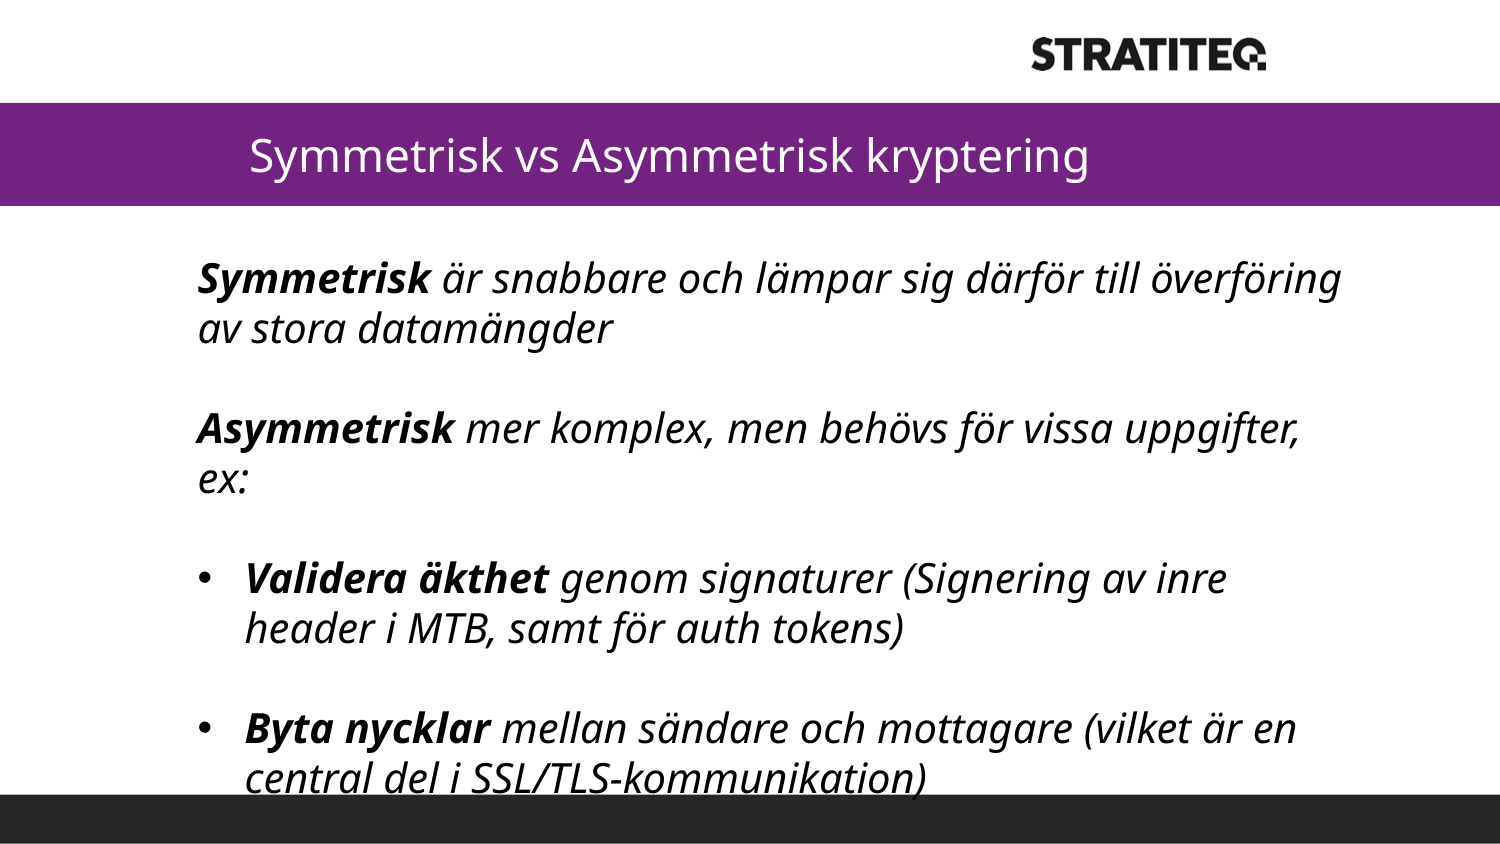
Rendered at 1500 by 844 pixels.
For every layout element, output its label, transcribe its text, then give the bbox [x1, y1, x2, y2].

text_box Symmetrisk är snabbare och lämpar sig därför till överföring av stora datamängder Asymmetrisk mer komplex, men behövs för vissa uppgifter, ex: Validera äkthet genom signaturer (Signering av inre header i MTB, samt för auth tokens) Byta nycklar mellan sändare och mottagare (vilket är en central del i SSL/TLS-kommunikation) [182, 244, 1365, 844]
title Symmetrisk vs Asymmetrisk kryptering [234, 117, 1266, 190]
picture [1031, 37, 1266, 71]
